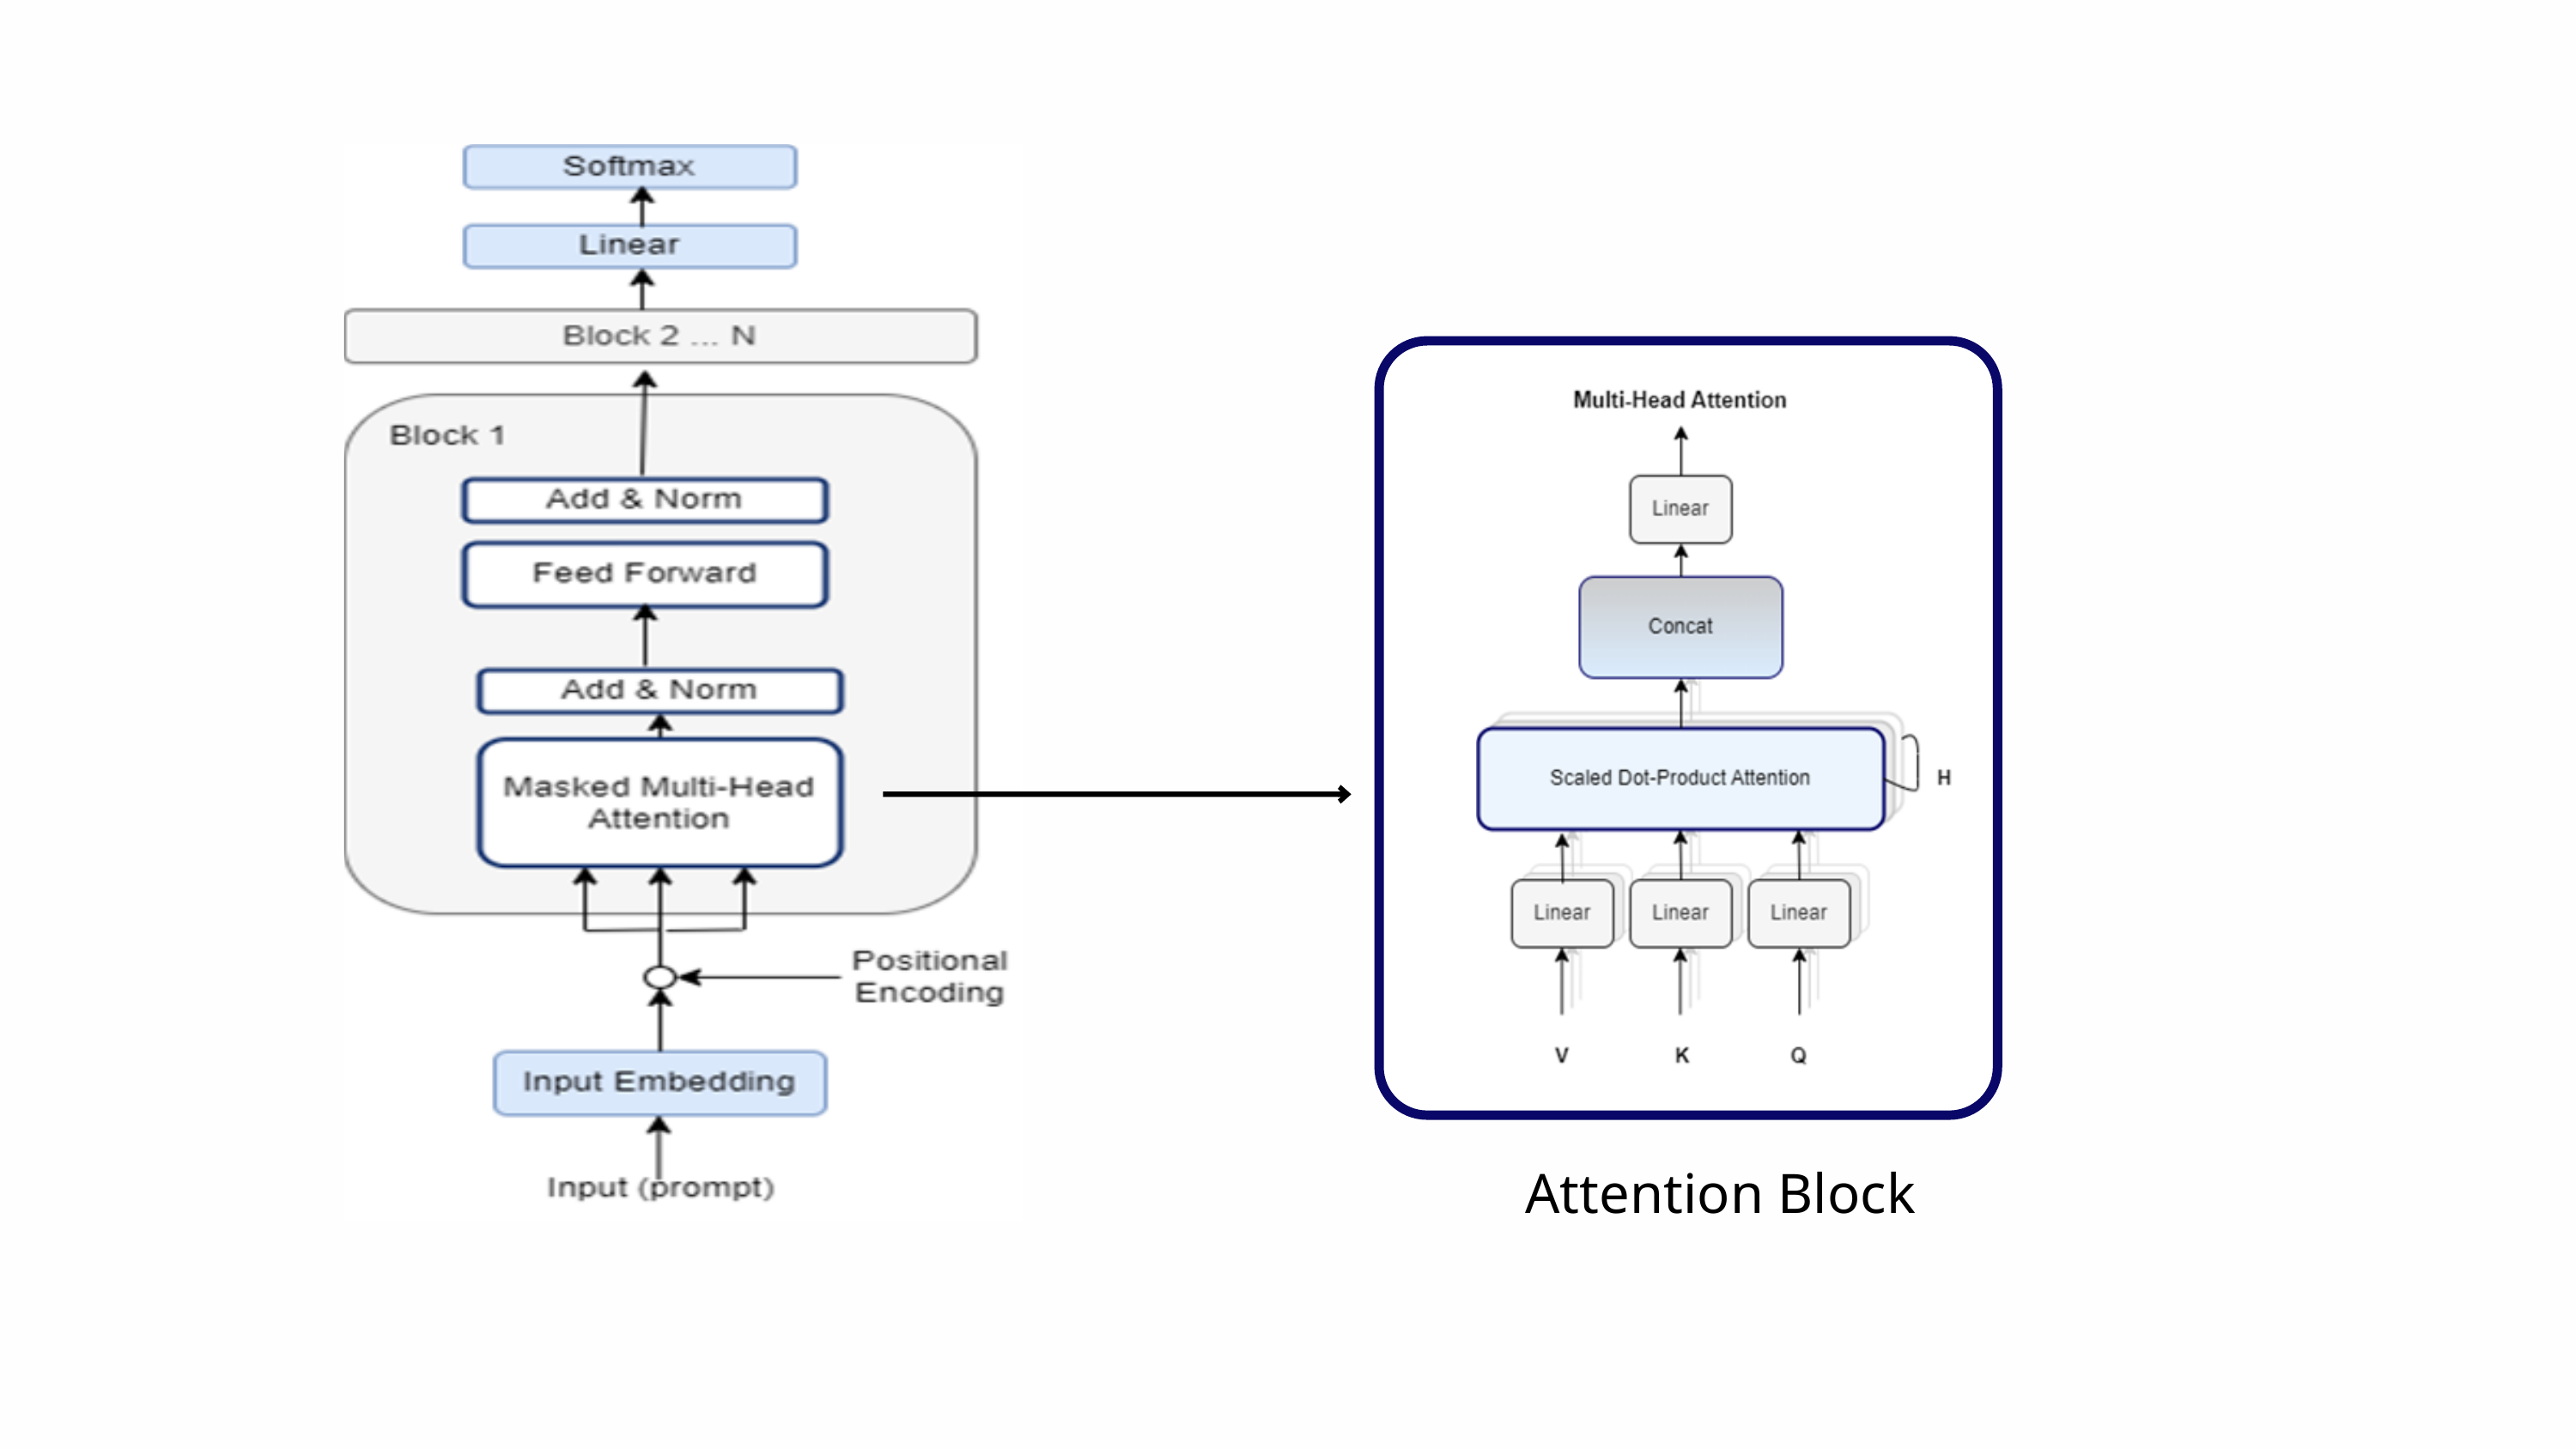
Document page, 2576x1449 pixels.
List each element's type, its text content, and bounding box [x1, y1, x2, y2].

text_box Attention Block [1443, 1148, 1998, 1224]
text_box [343, 144, 1024, 1222]
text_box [1378, 340, 1998, 1116]
